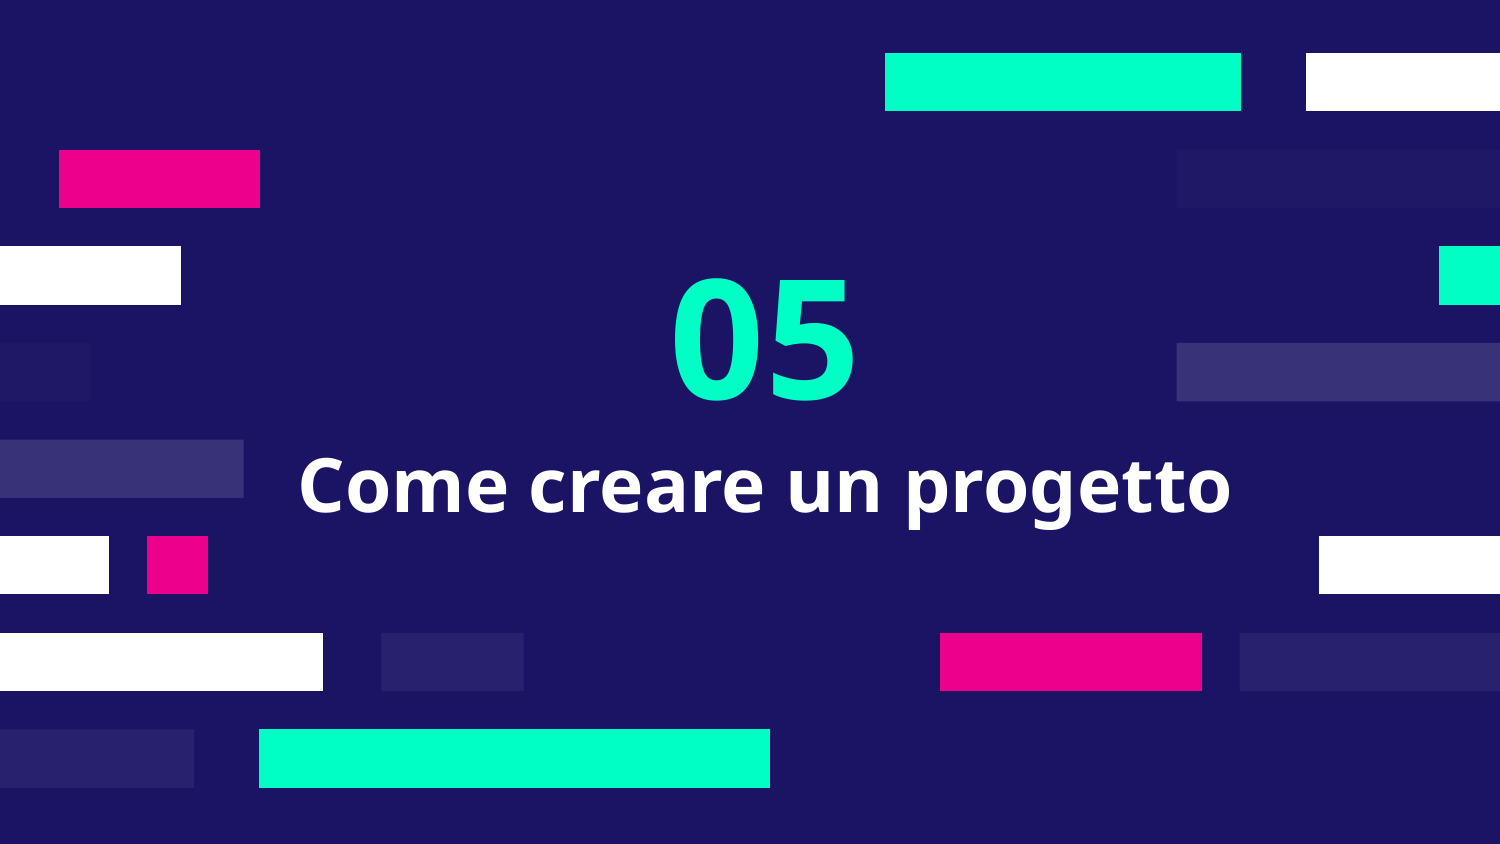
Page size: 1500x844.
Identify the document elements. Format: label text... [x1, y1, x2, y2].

title 05 [74, 352, 1457, 434]
title Come creare un progetto [74, 445, 1457, 519]
